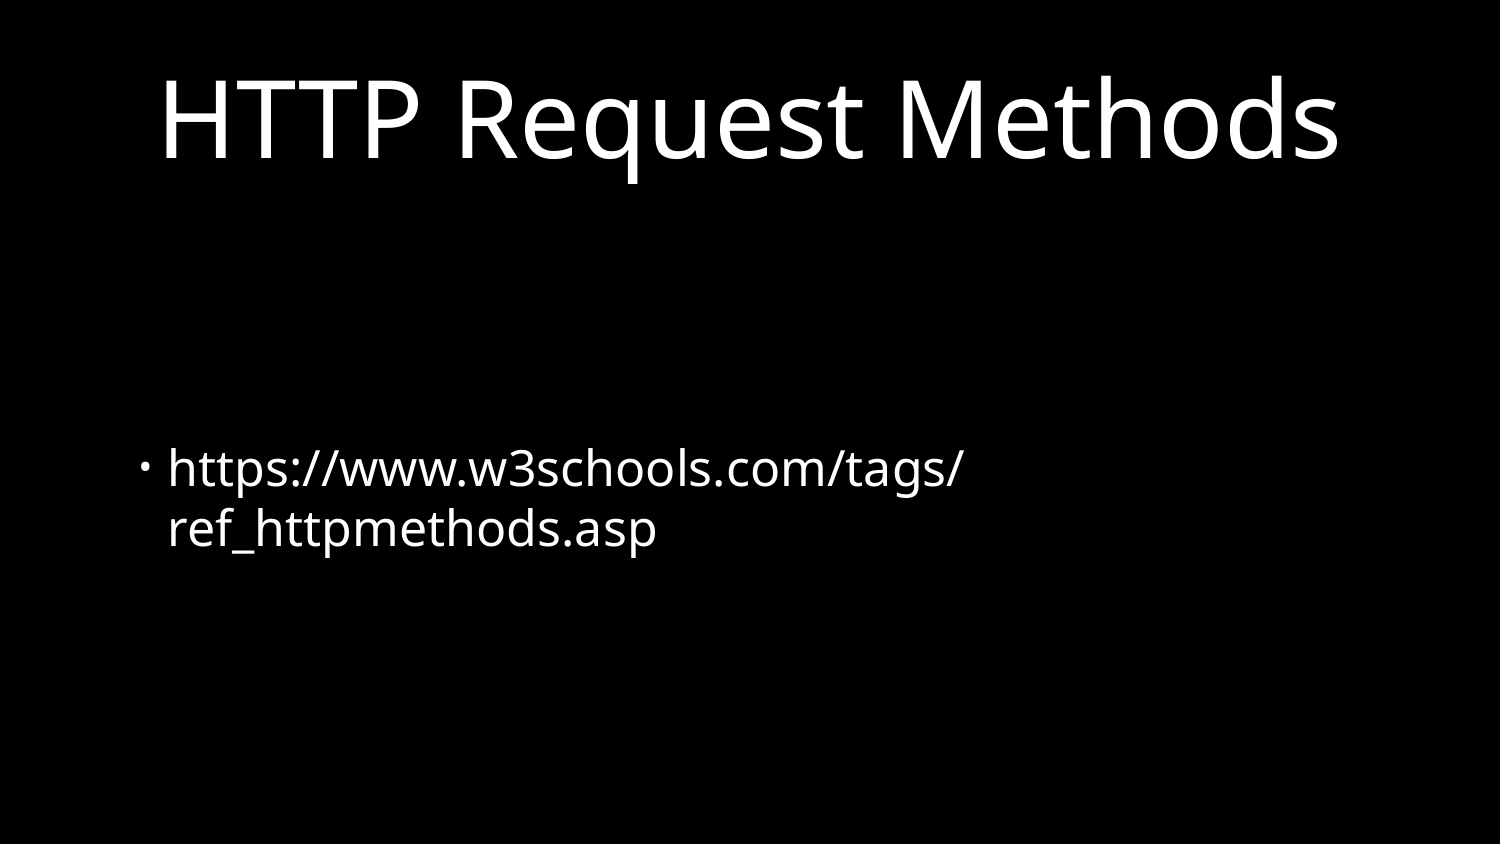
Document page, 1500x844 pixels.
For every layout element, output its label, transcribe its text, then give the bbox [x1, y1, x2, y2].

list https://www.w3schools.com/tags/ref_httpmethods.asp [109, 224, 1391, 768]
title HTTP Request Methods [109, 21, 1391, 209]
